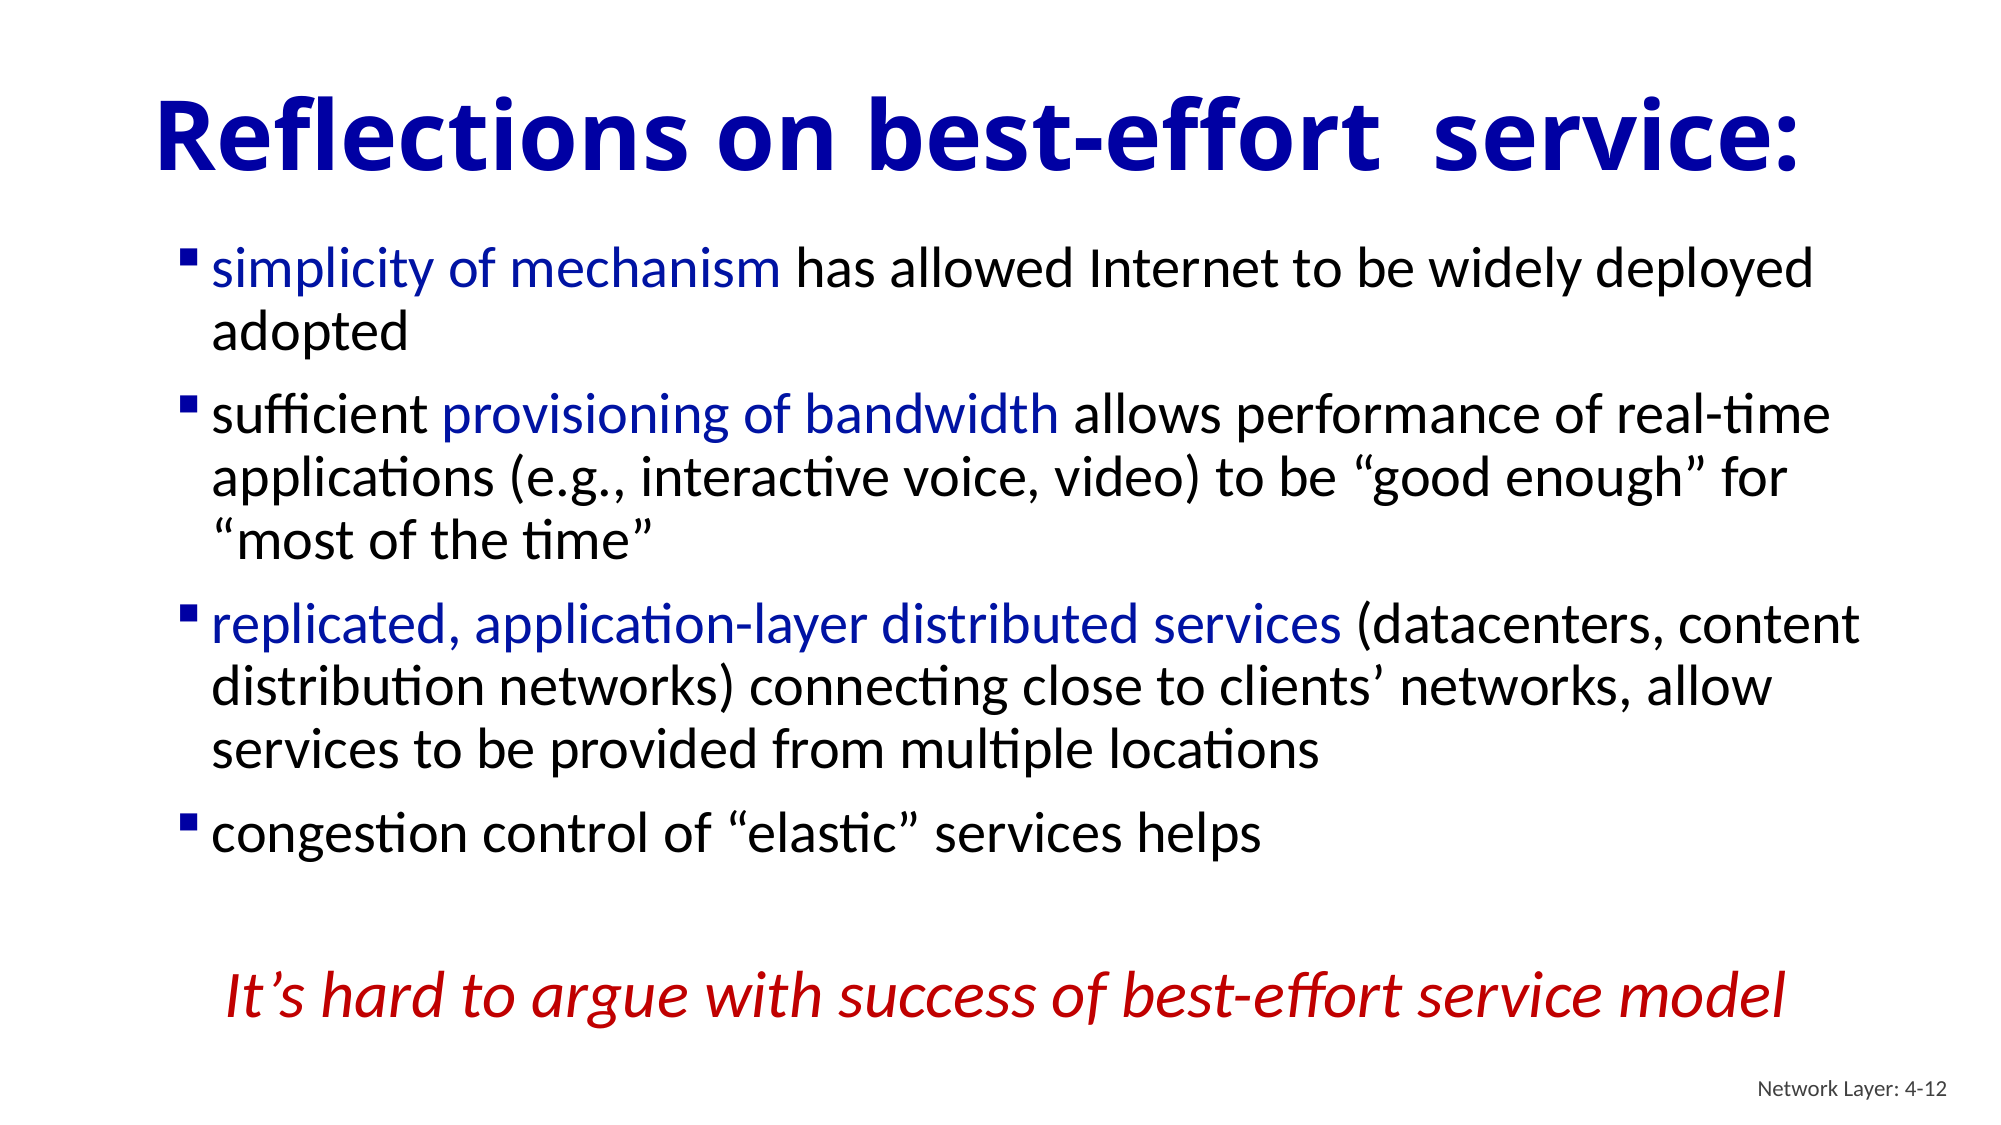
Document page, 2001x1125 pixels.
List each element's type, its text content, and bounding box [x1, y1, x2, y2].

text_box It’s hard to argue with success of best-effort service model [185, 943, 1843, 1038]
text_box Network Layer: 4-12 [1512, 1056, 1963, 1117]
text_box simplicity of mechanism has allowed Internet to be widely deployed adopted sufficient provisioning of bandwidth allows performance of real-time applications (e.g., interactive voice, video) to be “good enough” for “most of the time” replicated, application-layer distributed services (datacenters, content distribution networks) connecting close to clients’ networks, allow services to be provided from multiple locations congestion control of “elastic” services helps [139, 229, 1917, 999]
text_box Reflections on best-effort service: [137, 65, 1863, 212]
